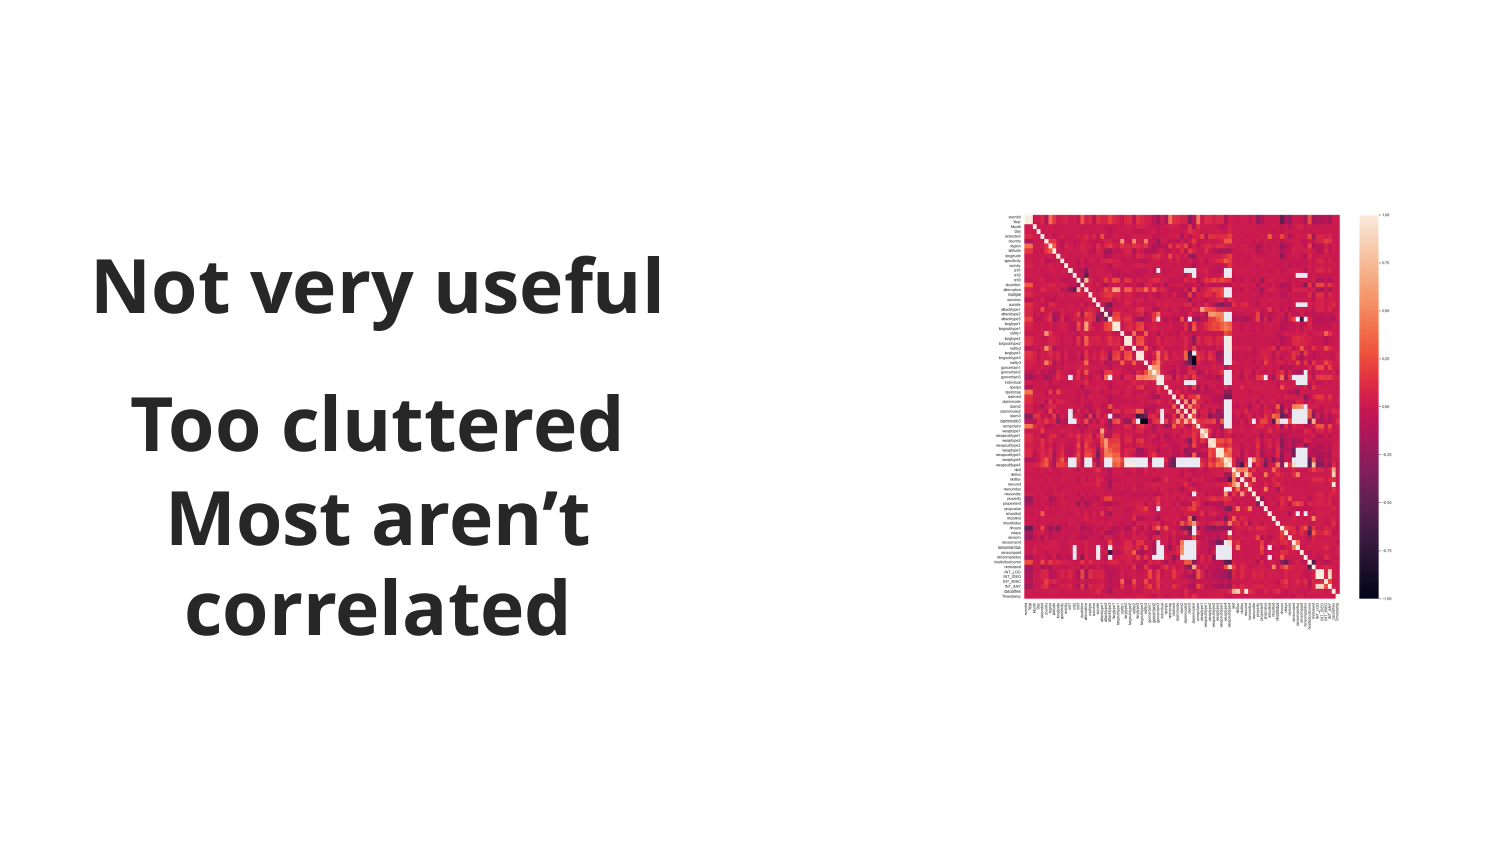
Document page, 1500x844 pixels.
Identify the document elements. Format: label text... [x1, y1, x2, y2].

text_box Not very useful [6, 214, 750, 352]
picture [989, 210, 1402, 633]
text_box Most aren’t correlated [6, 490, 750, 629]
text_box Too cluttered [6, 352, 750, 490]
